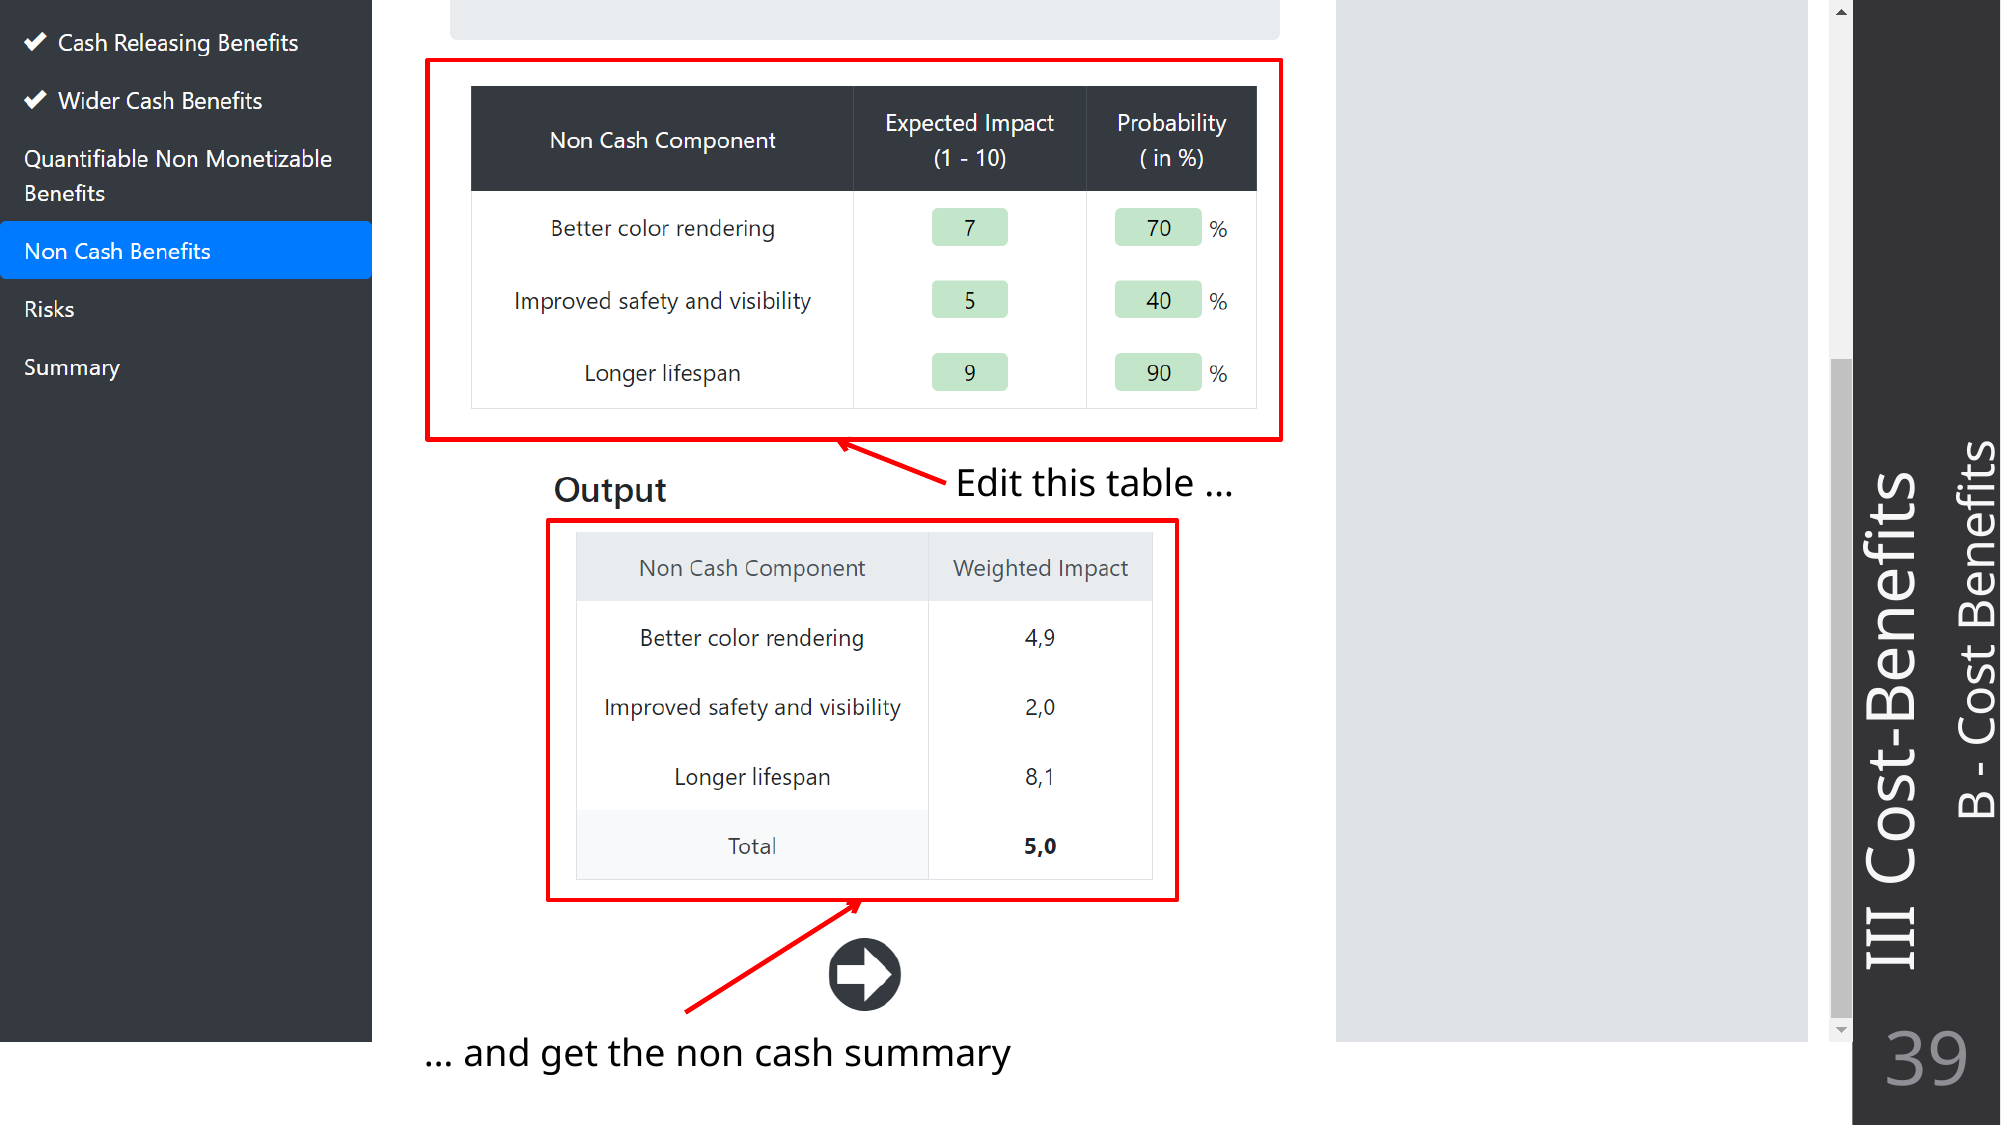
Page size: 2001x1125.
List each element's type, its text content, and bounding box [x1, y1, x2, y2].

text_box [685, 899, 863, 1013]
text_box … and get the non cash summary [409, 1054, 1282, 1082]
slide_number 39 [1852, 1012, 2000, 1110]
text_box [835, 439, 946, 484]
picture [0, 0, 1853, 1043]
footer III Cost-Benefits B - Cost Benefits [1897, 400, 1958, 988]
